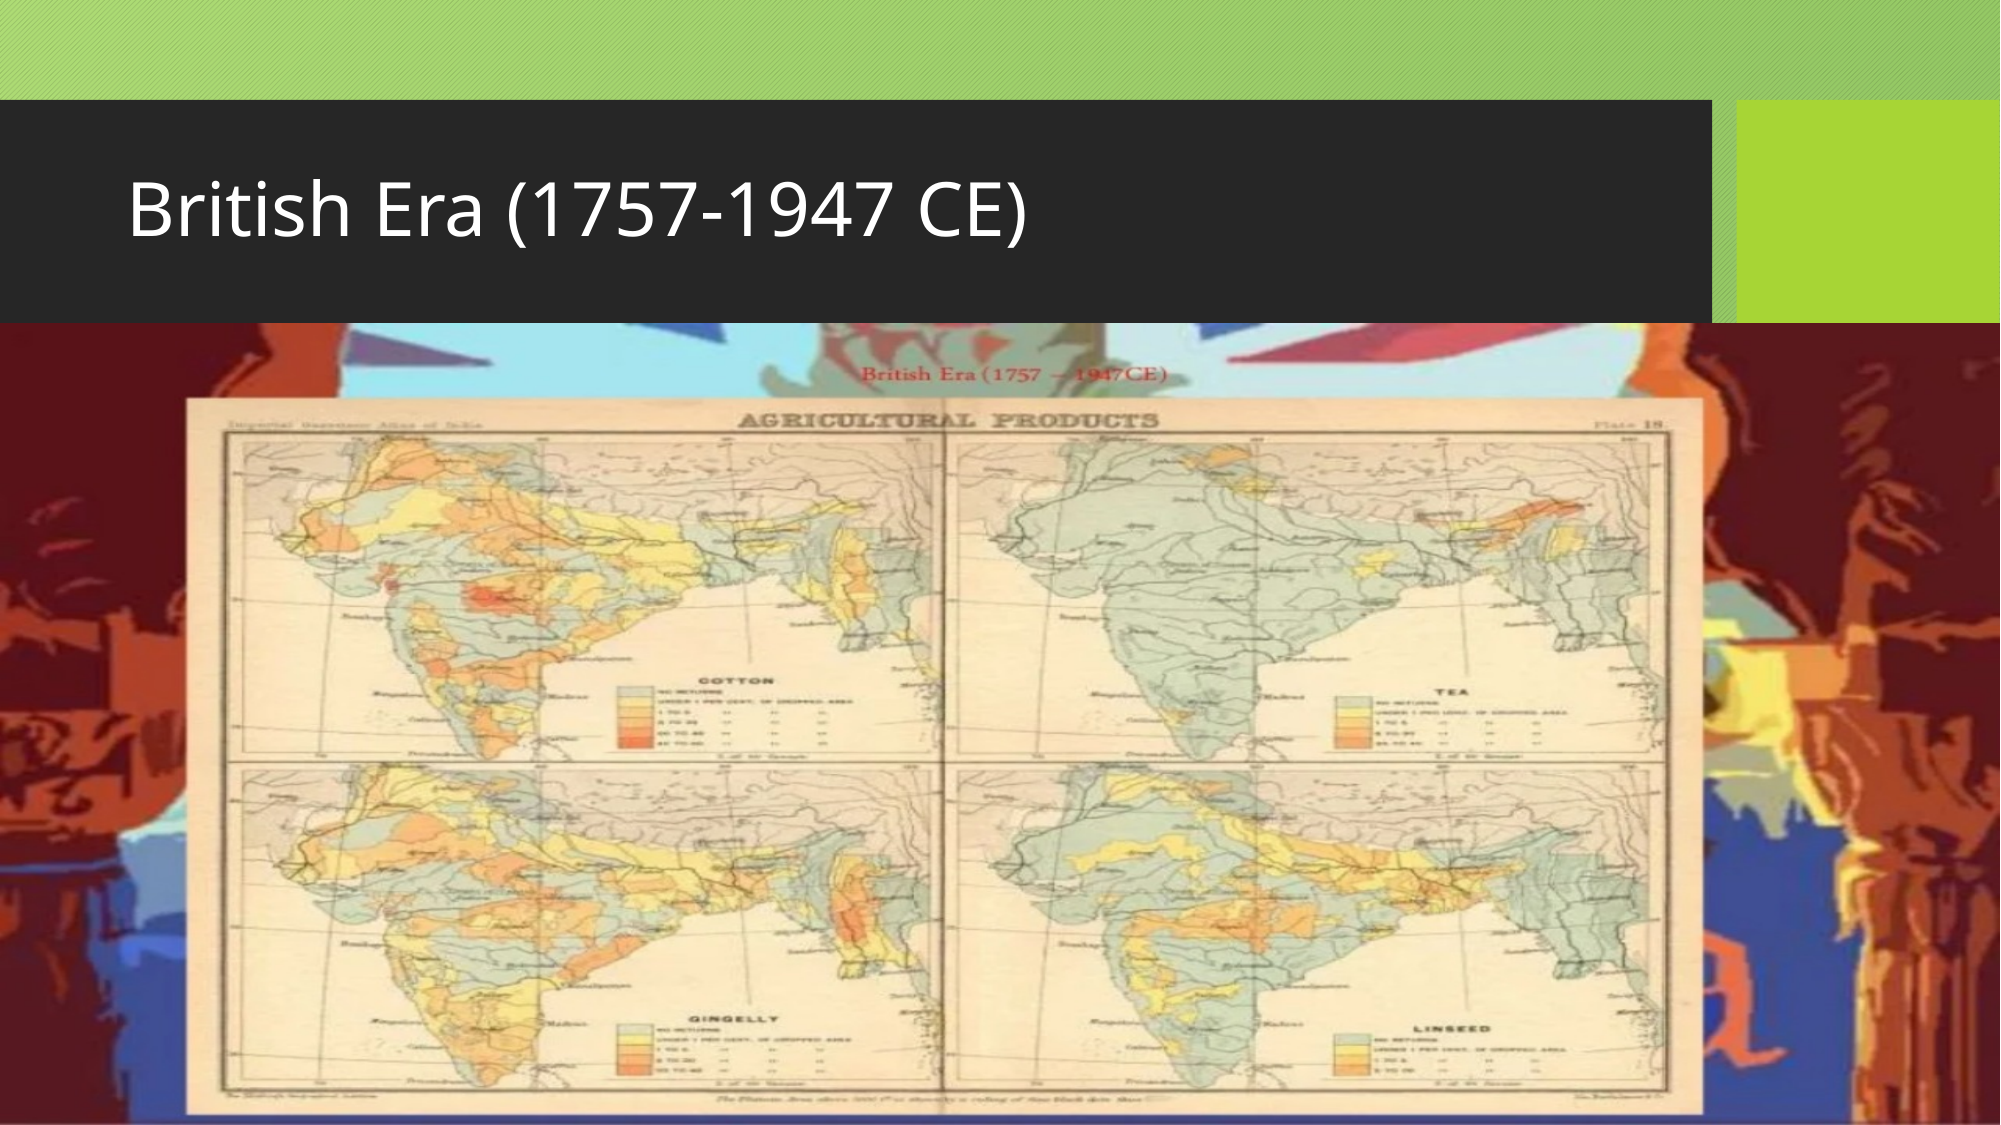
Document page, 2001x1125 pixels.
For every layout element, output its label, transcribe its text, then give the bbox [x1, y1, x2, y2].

title British Era (1757-1947 CE) [111, 123, 1689, 301]
picture [0, 323, 2000, 1125]
